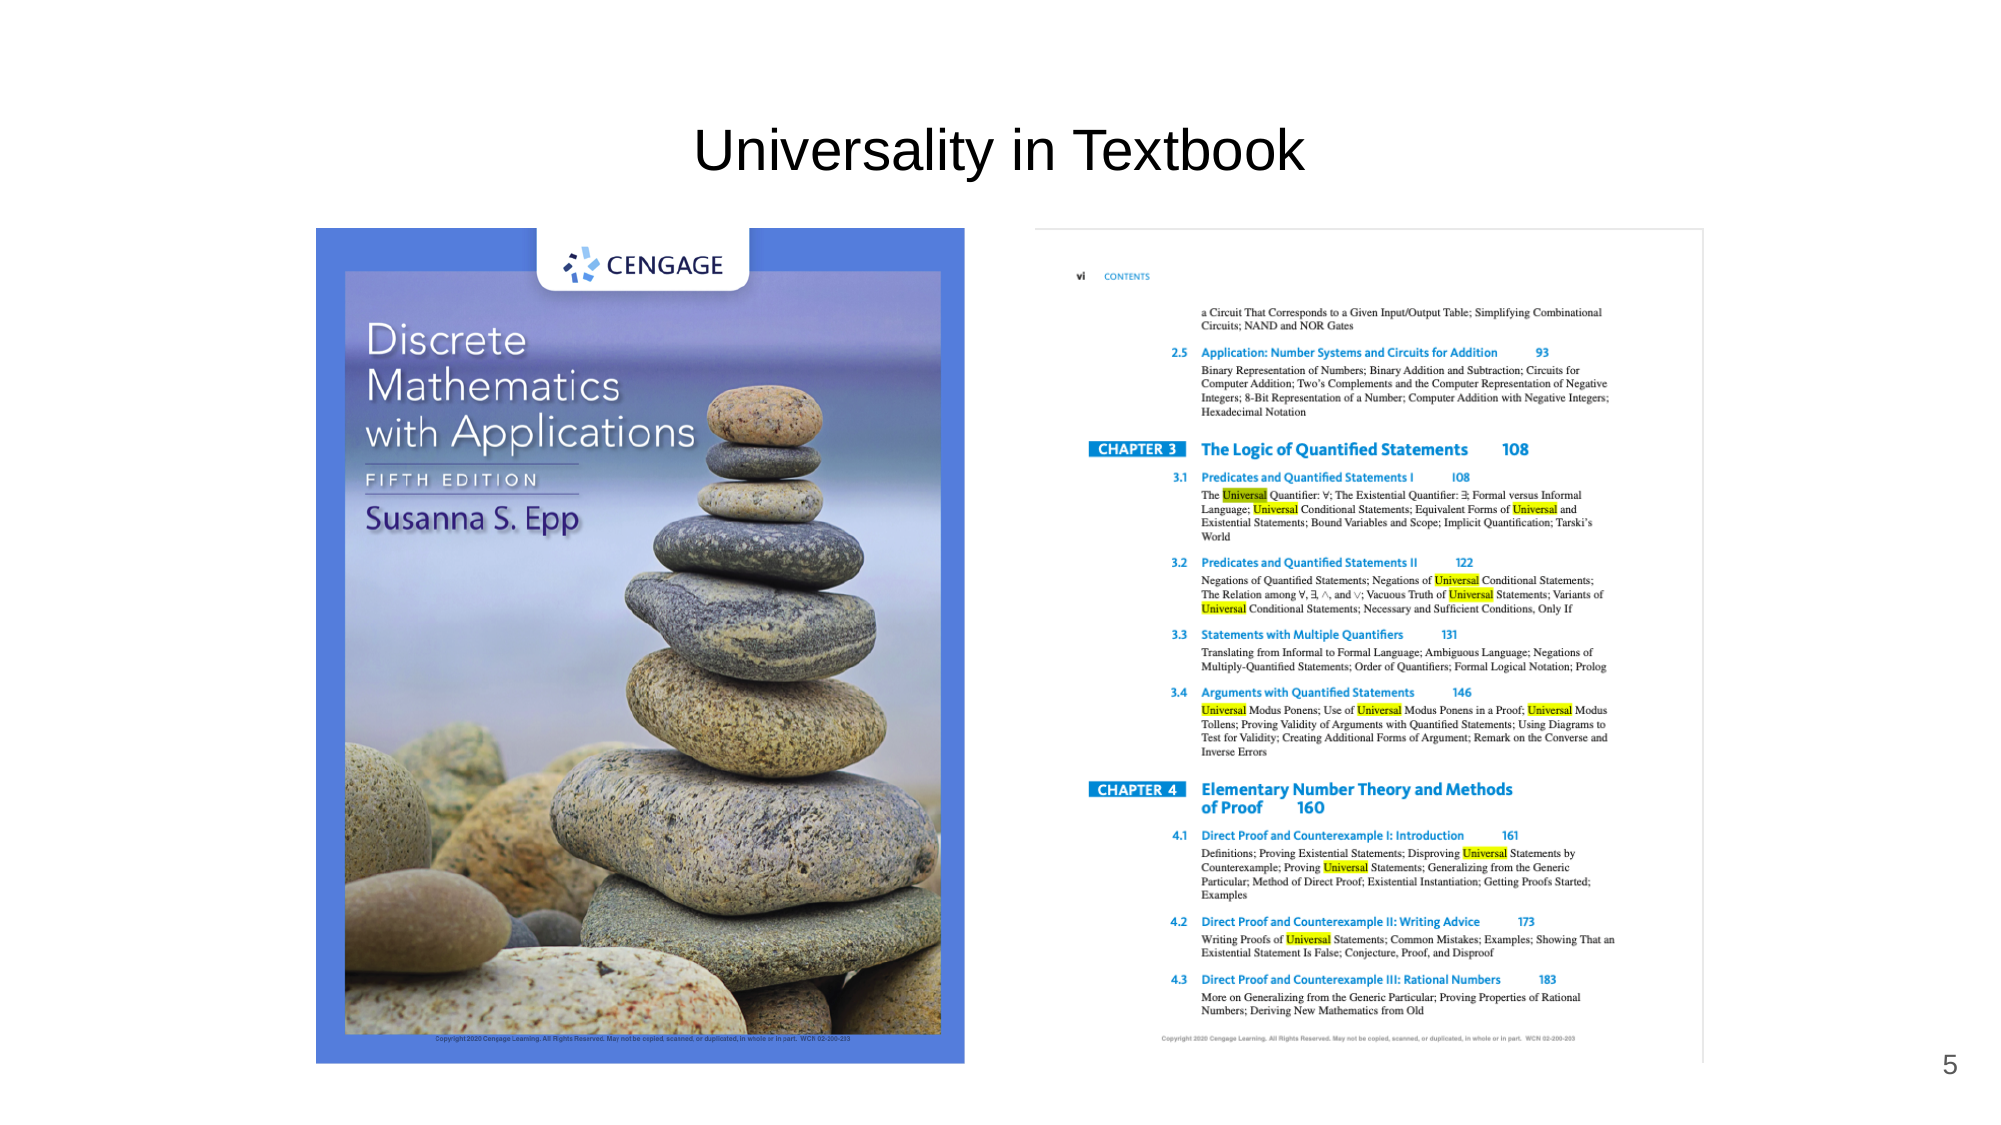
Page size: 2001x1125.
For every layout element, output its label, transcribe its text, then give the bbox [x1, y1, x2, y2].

slide_number 5 [1853, 1019, 1974, 1106]
picture [1035, 227, 1705, 1064]
title Universality in Textbook [68, 97, 1932, 223]
picture [316, 227, 965, 1065]
